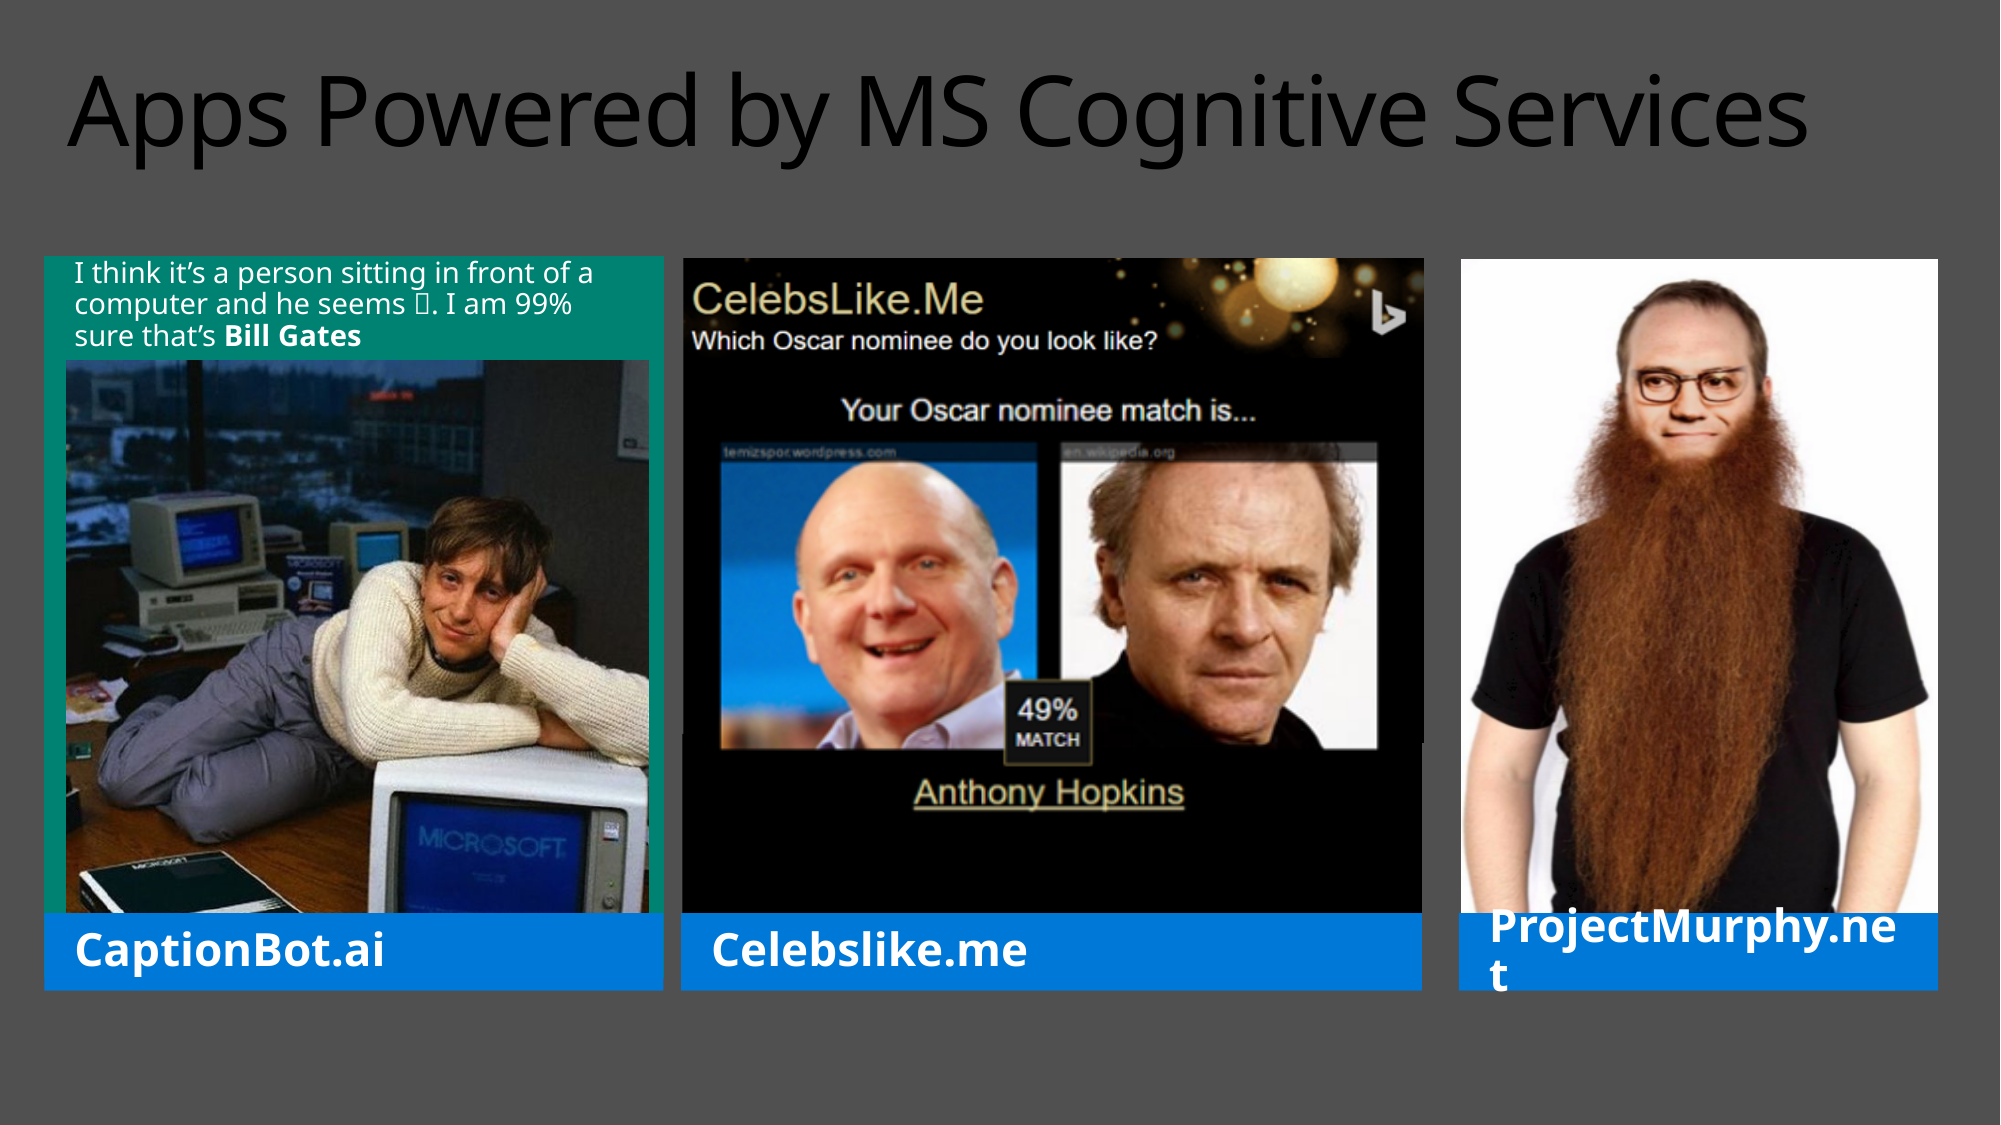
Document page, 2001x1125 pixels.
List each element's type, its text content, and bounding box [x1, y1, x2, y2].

title Apps Powered by MS Cognitive Services [44, 47, 1970, 196]
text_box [680, 258, 1424, 991]
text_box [1458, 258, 1939, 991]
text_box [44, 255, 664, 991]
